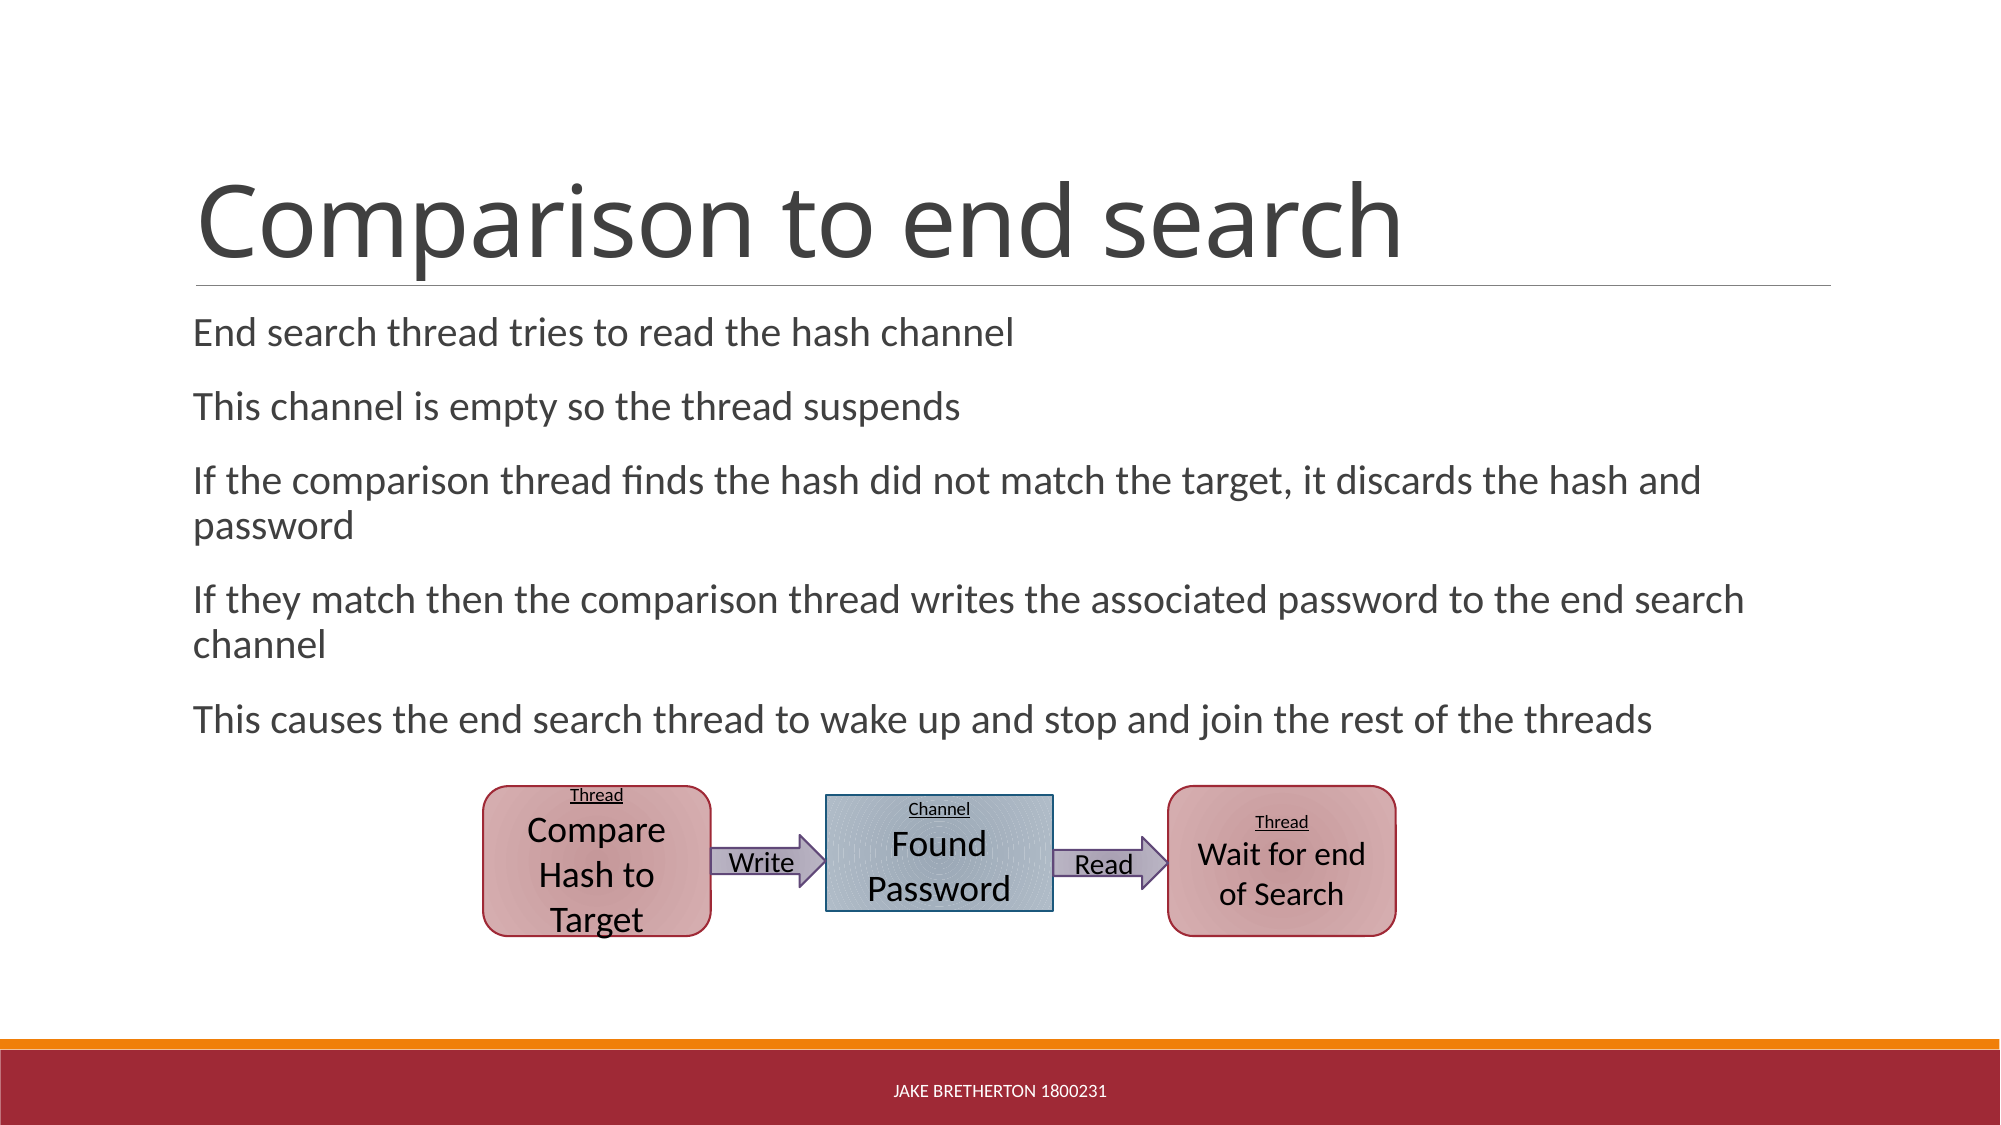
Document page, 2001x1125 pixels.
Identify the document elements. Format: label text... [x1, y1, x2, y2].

footer Jake Bretherton 1800231 [604, 1059, 1396, 1120]
list End search thread tries to read the hash channel This channel is empty so the thread suspends If the comparison thread finds the hash did not match the target, it discards the hash and password If they match then the comparison thread writes the associated password to the end search channel This causes the end search thread to wake up and stop and join the rest of the threads [177, 303, 1830, 963]
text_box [482, 785, 1397, 937]
title Comparison to end search [180, 47, 1830, 285]
